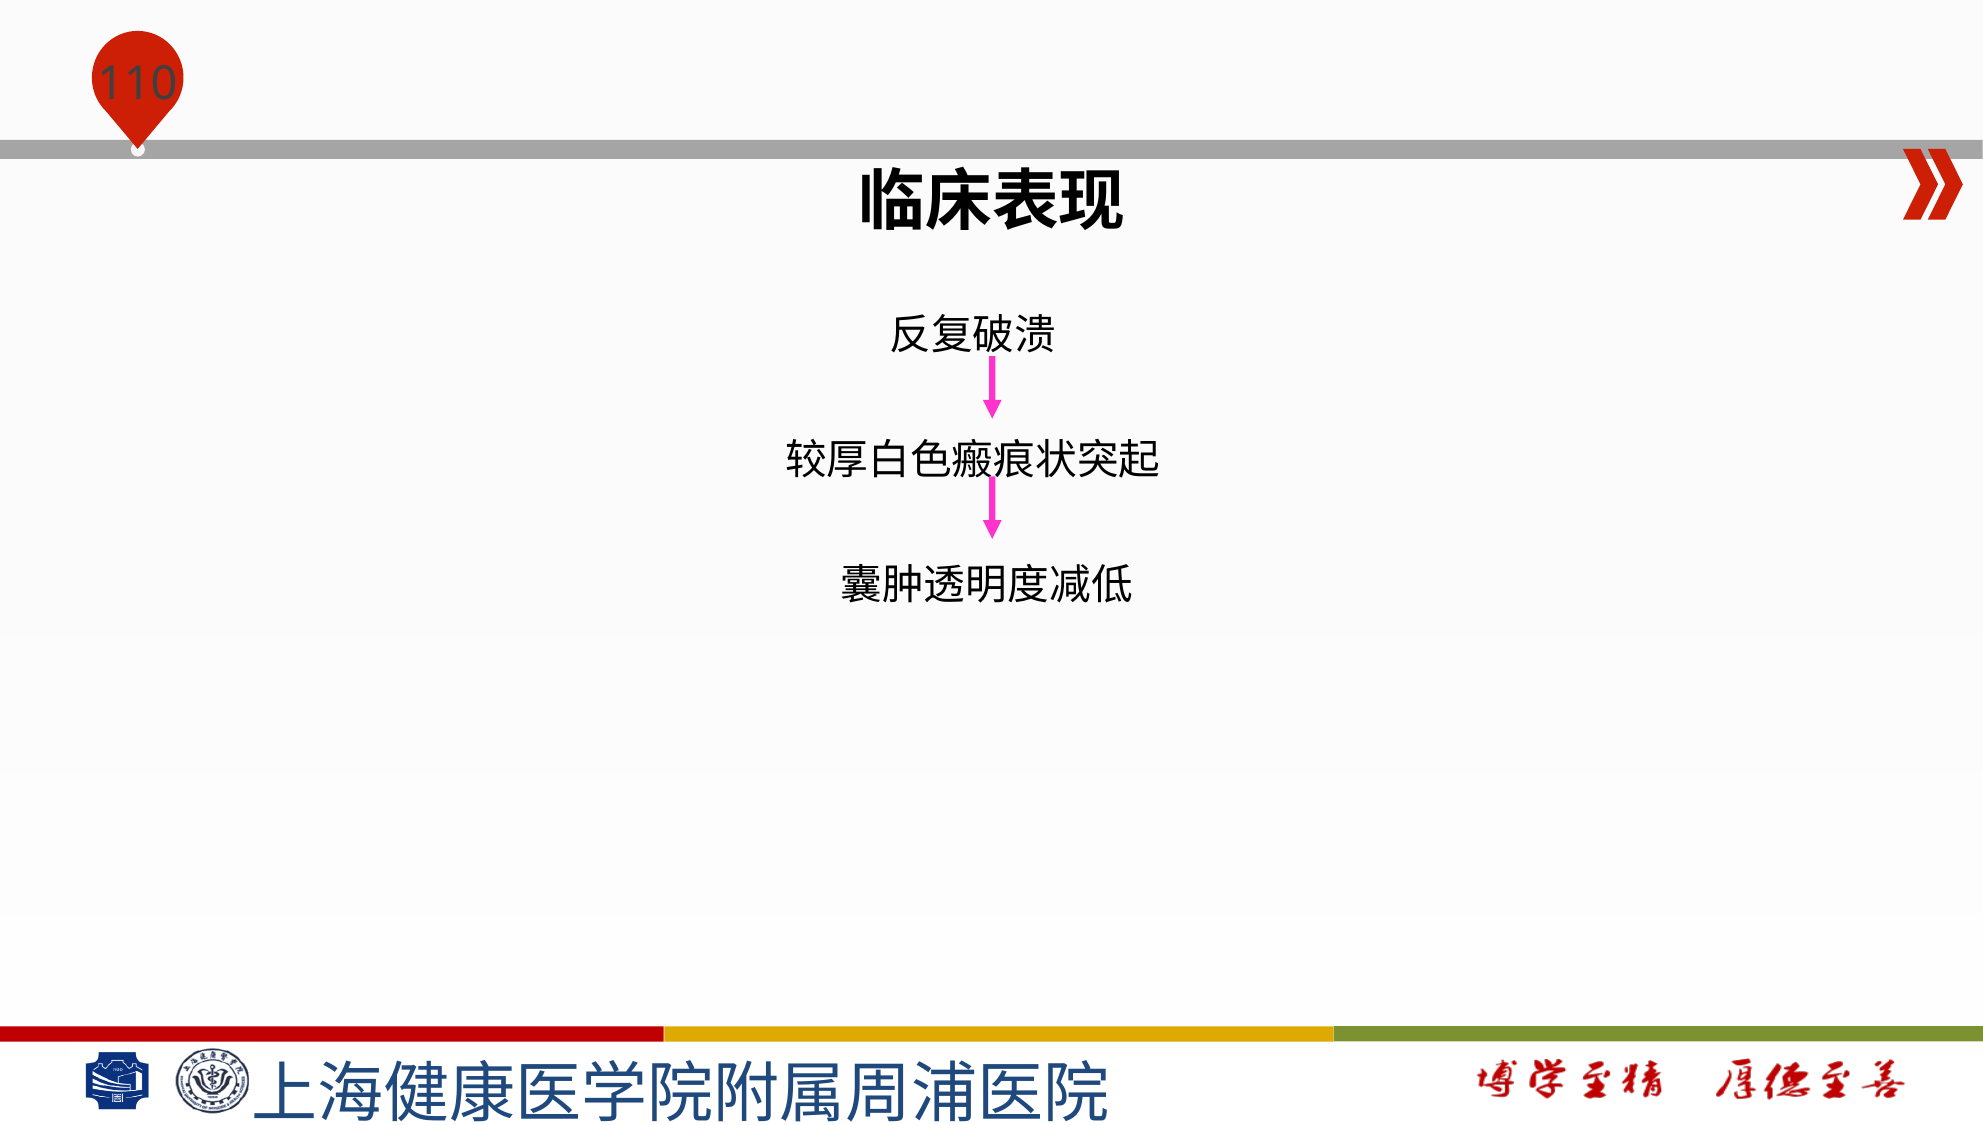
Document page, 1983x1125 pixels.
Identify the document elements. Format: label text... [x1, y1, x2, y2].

text_box [986, 476, 999, 539]
text_box [986, 356, 999, 419]
text_box 临床表现 [843, 150, 1141, 246]
picture [70, 1042, 258, 1121]
text_box 反复破溃 较厚白色瘢痕状突起 囊肿透明度减低 [580, 326, 1393, 514]
picture [1445, 1043, 1939, 1124]
text_box [46, 7, 650, 80]
